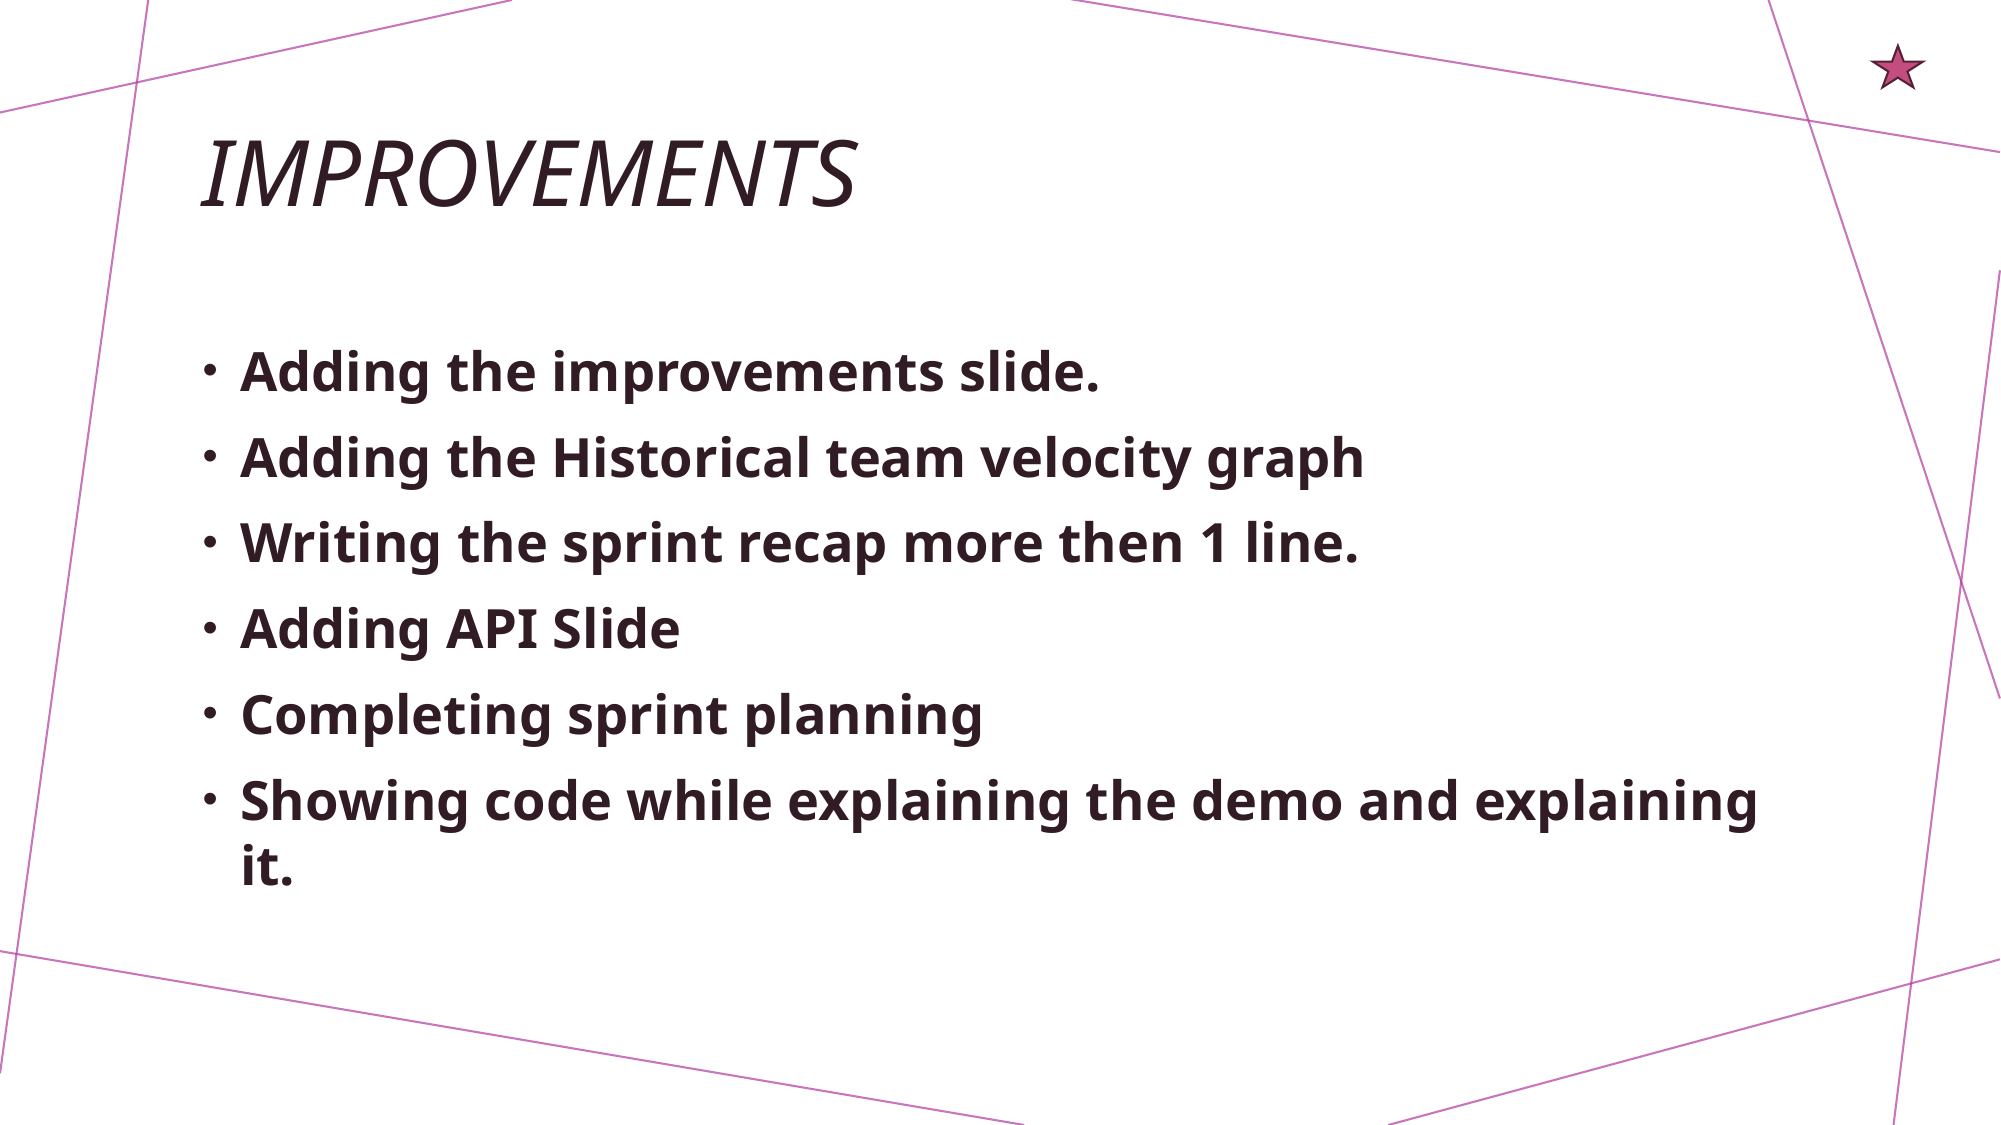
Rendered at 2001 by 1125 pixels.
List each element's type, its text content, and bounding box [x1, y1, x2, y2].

title Improvements [187, 87, 1813, 266]
text_box [1869, 42, 1927, 90]
list Adding the improvements slide. Adding the Historical team velocity graph Writing the sprint recap more then 1 line. Adding API Slide Completing sprint planning Showing code while explaining the demo and explaining it. [187, 329, 1813, 990]
